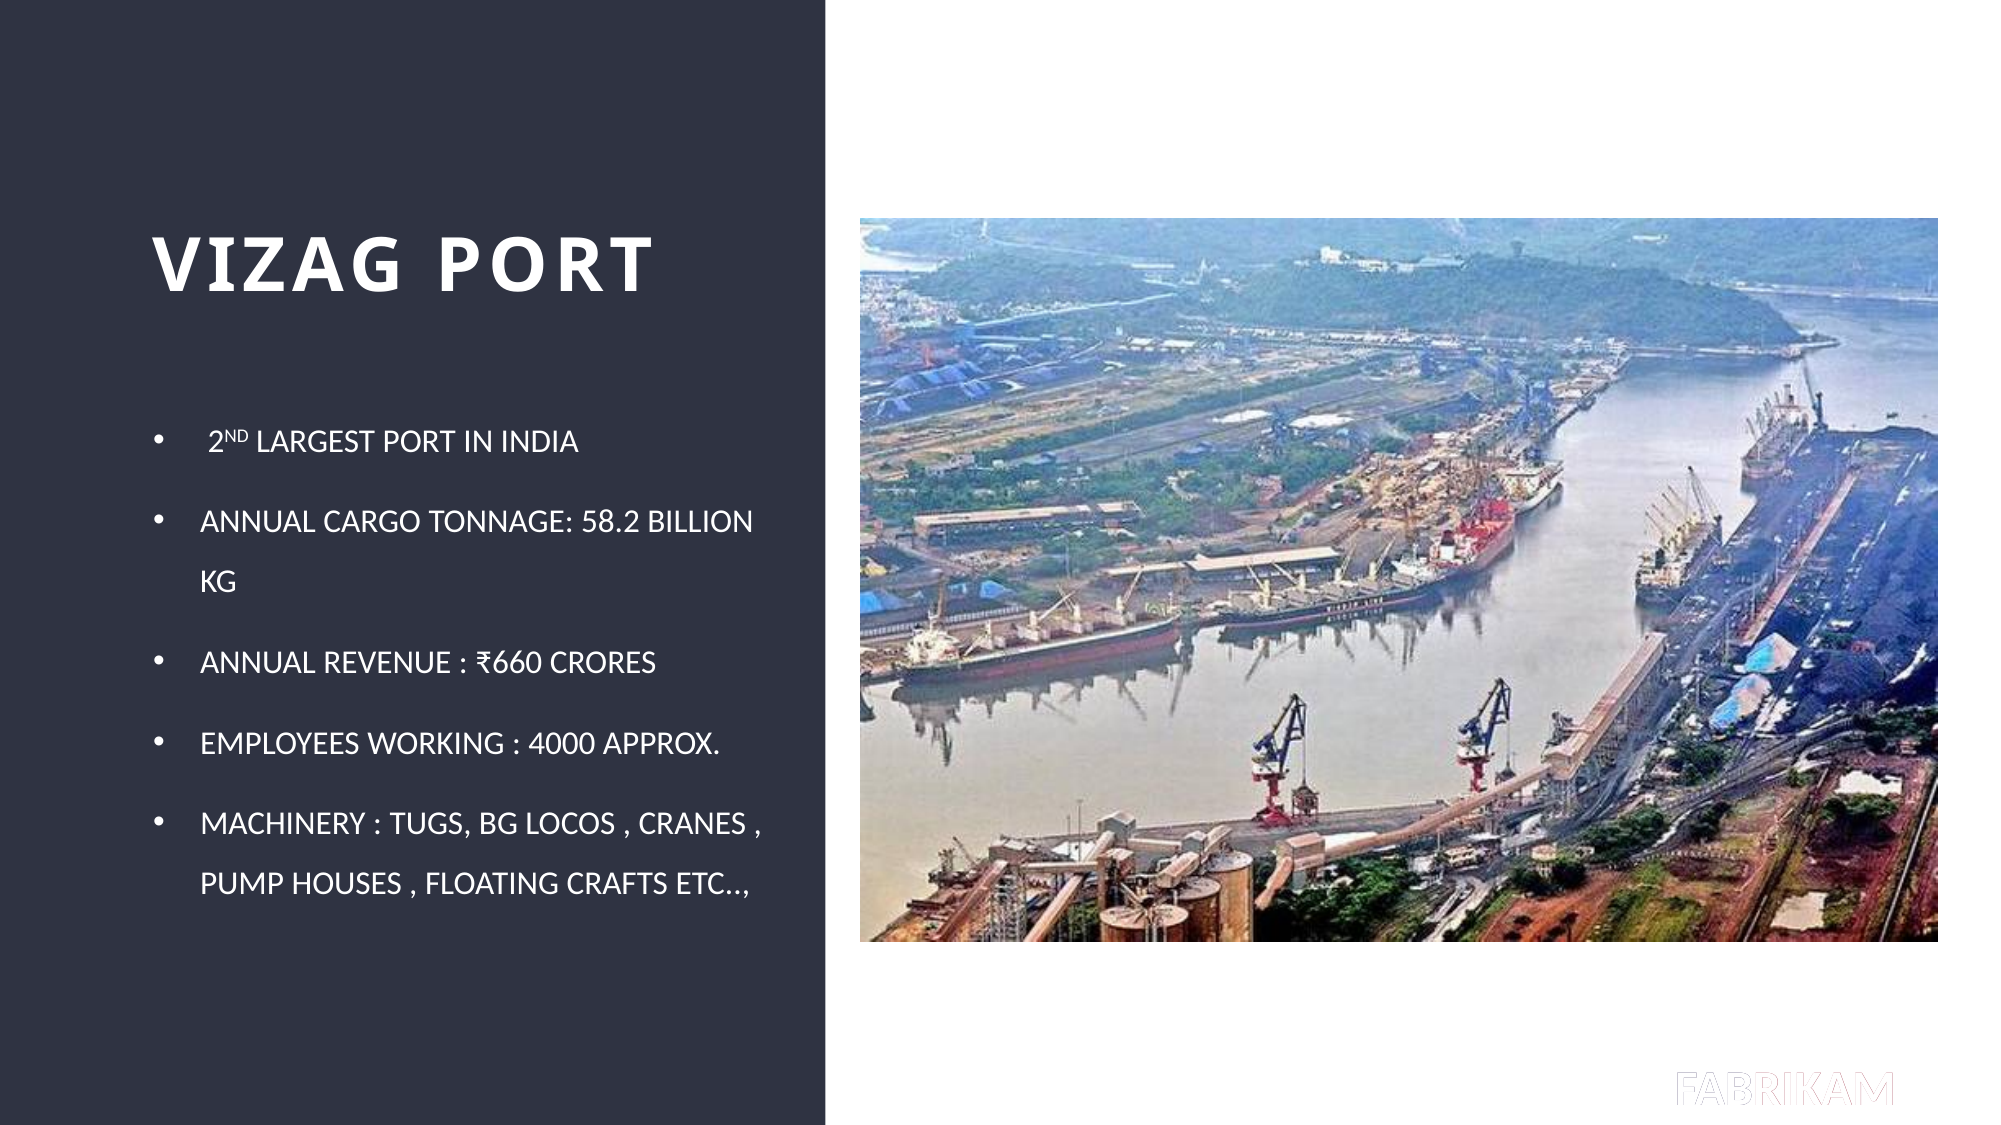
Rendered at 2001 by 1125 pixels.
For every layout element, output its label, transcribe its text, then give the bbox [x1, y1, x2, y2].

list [860, 218, 1938, 942]
list 2ND LARGEST PORT IN INDIA ANNUAL CARGO TONNAGE: 58.2 BILLION KG ANNUAL REVENUE : ₹660 CRORES EMPLOYEES WORKING : 4000 APPROX. MACHINERY : TUGS, BG LOCOS , CRANES , PUMP HOUSES , FLOATING CRAFTS ETC.., [138, 391, 784, 948]
title VIZAG PORT [137, 131, 783, 392]
